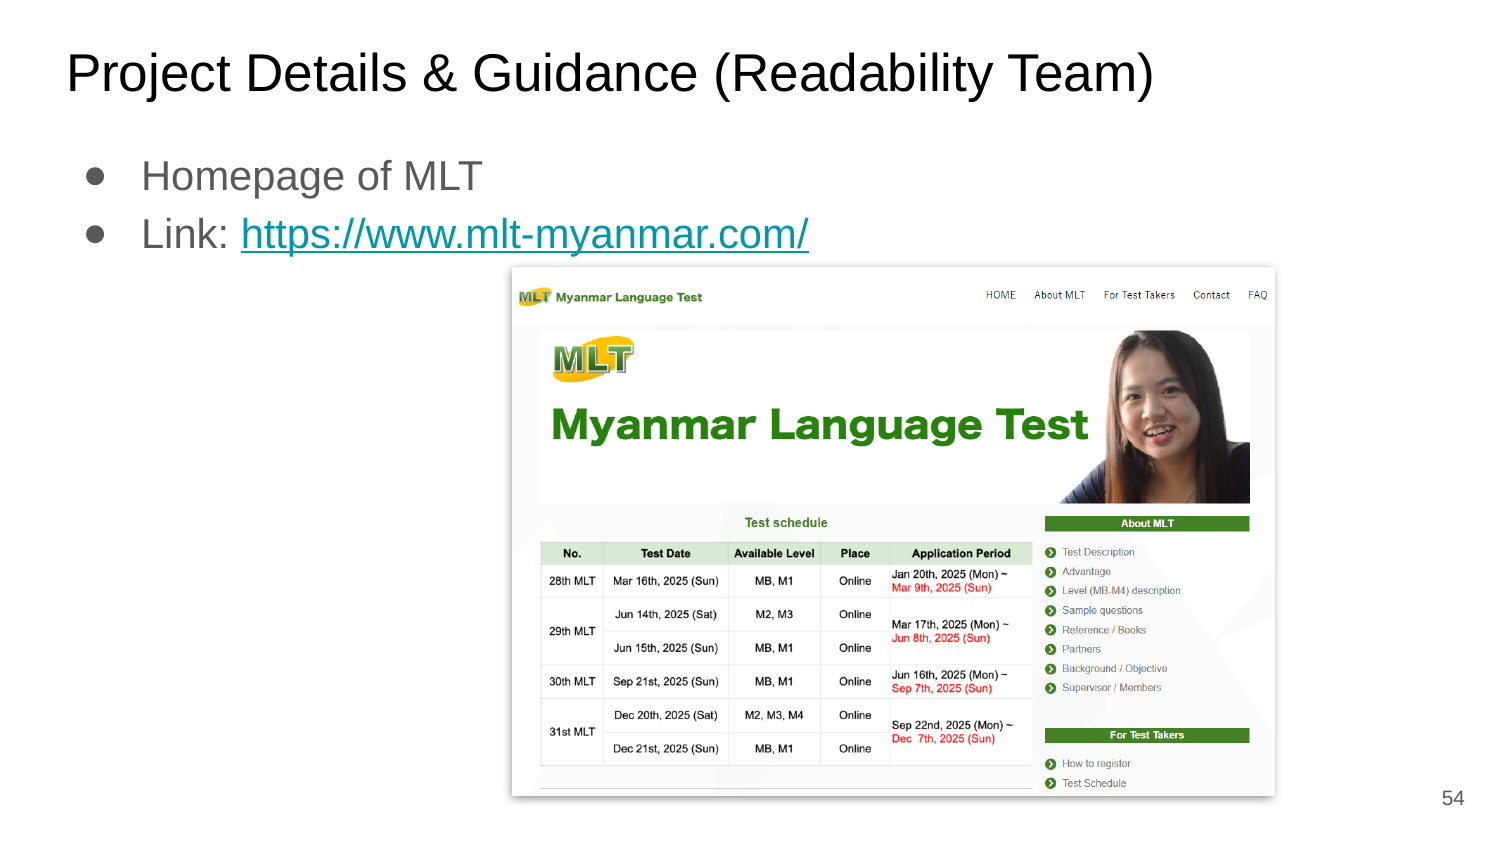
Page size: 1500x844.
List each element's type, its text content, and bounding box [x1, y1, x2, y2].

picture [512, 267, 1275, 796]
slide_number ‹#› [1389, 764, 1480, 830]
title Project Details & Guidance (Readability Team) [51, 23, 1449, 117]
list Homepage of MLT Link: https://www.mlt-myanmar.com/ [51, 126, 854, 330]
